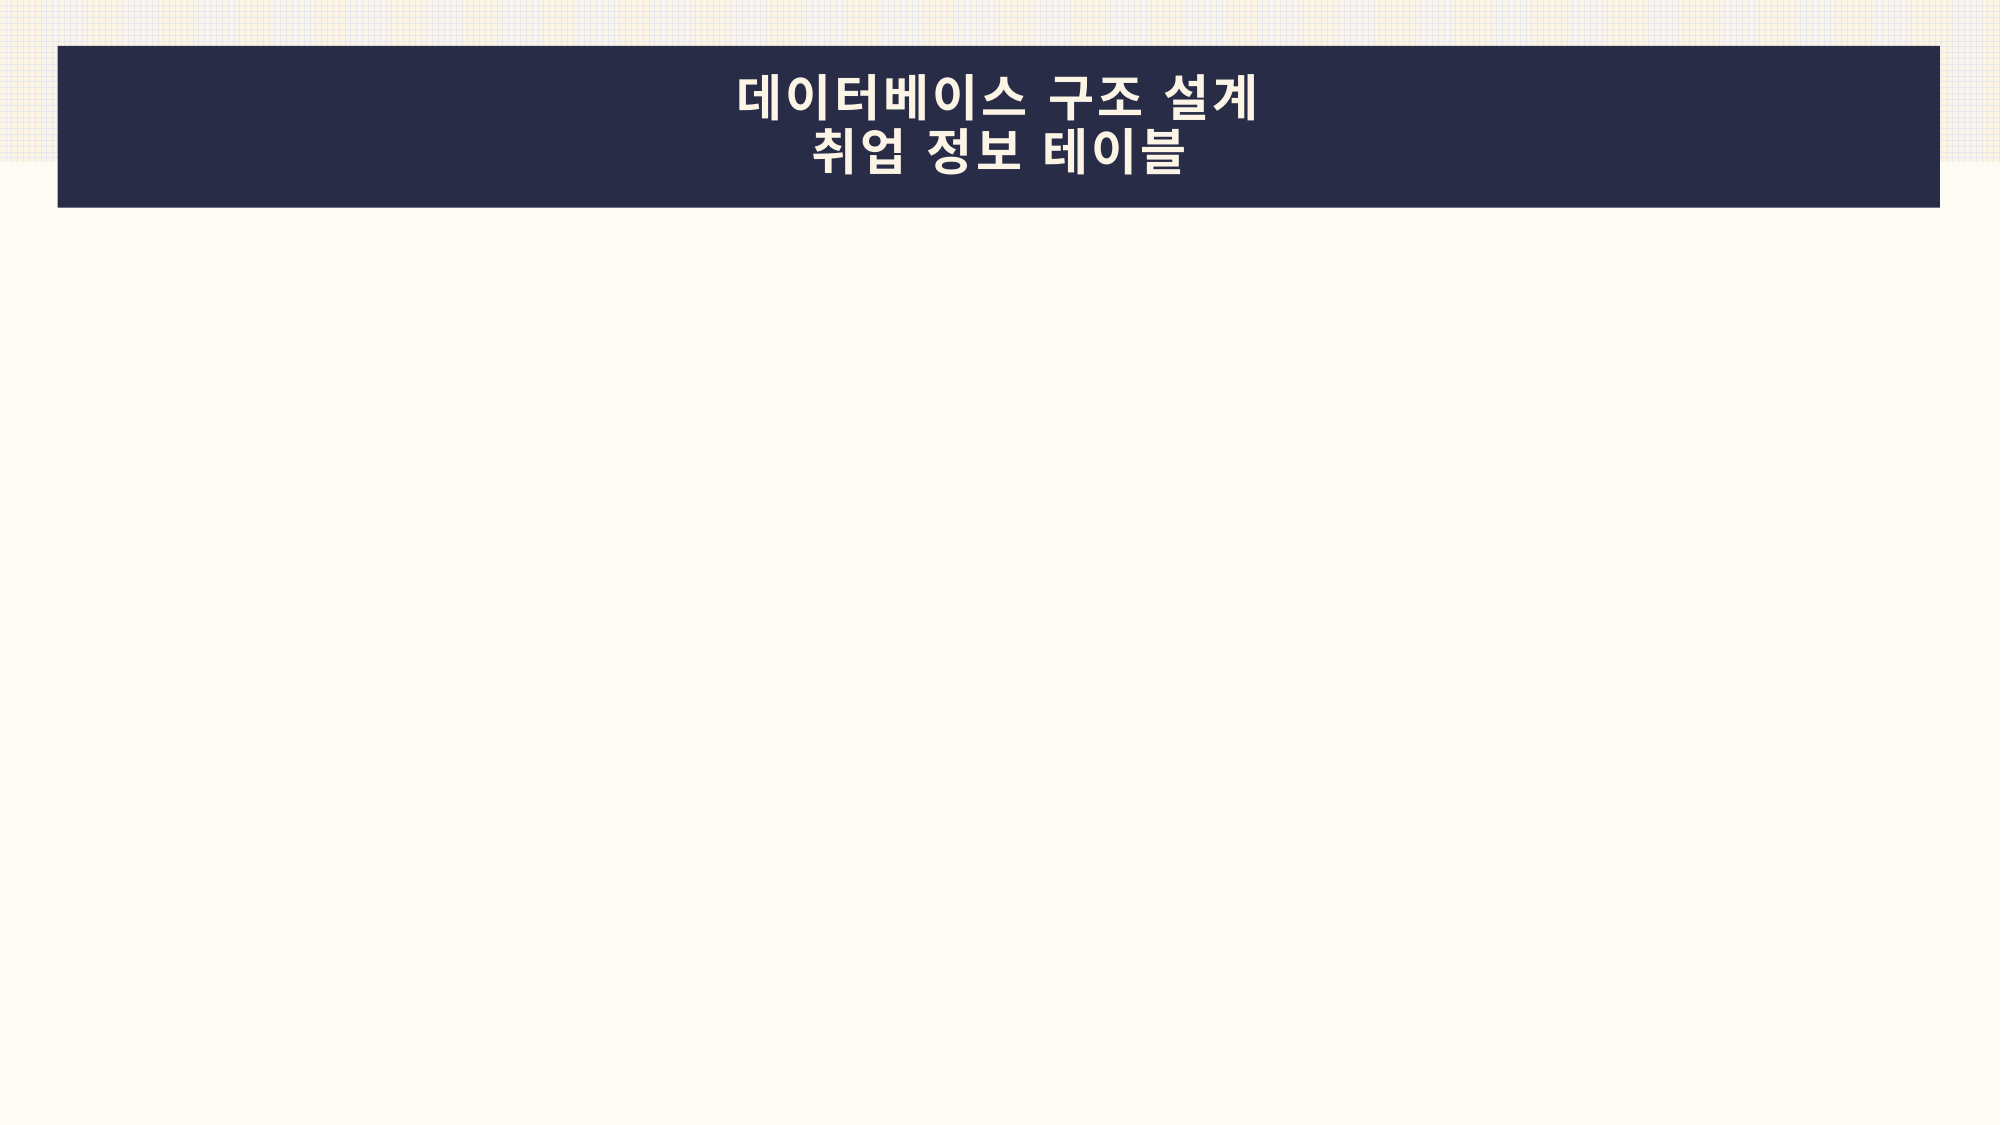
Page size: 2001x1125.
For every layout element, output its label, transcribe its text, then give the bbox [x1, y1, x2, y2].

title 데이터베이스 구조 설계 취업 정보 테이블 [104, 79, 1894, 176]
